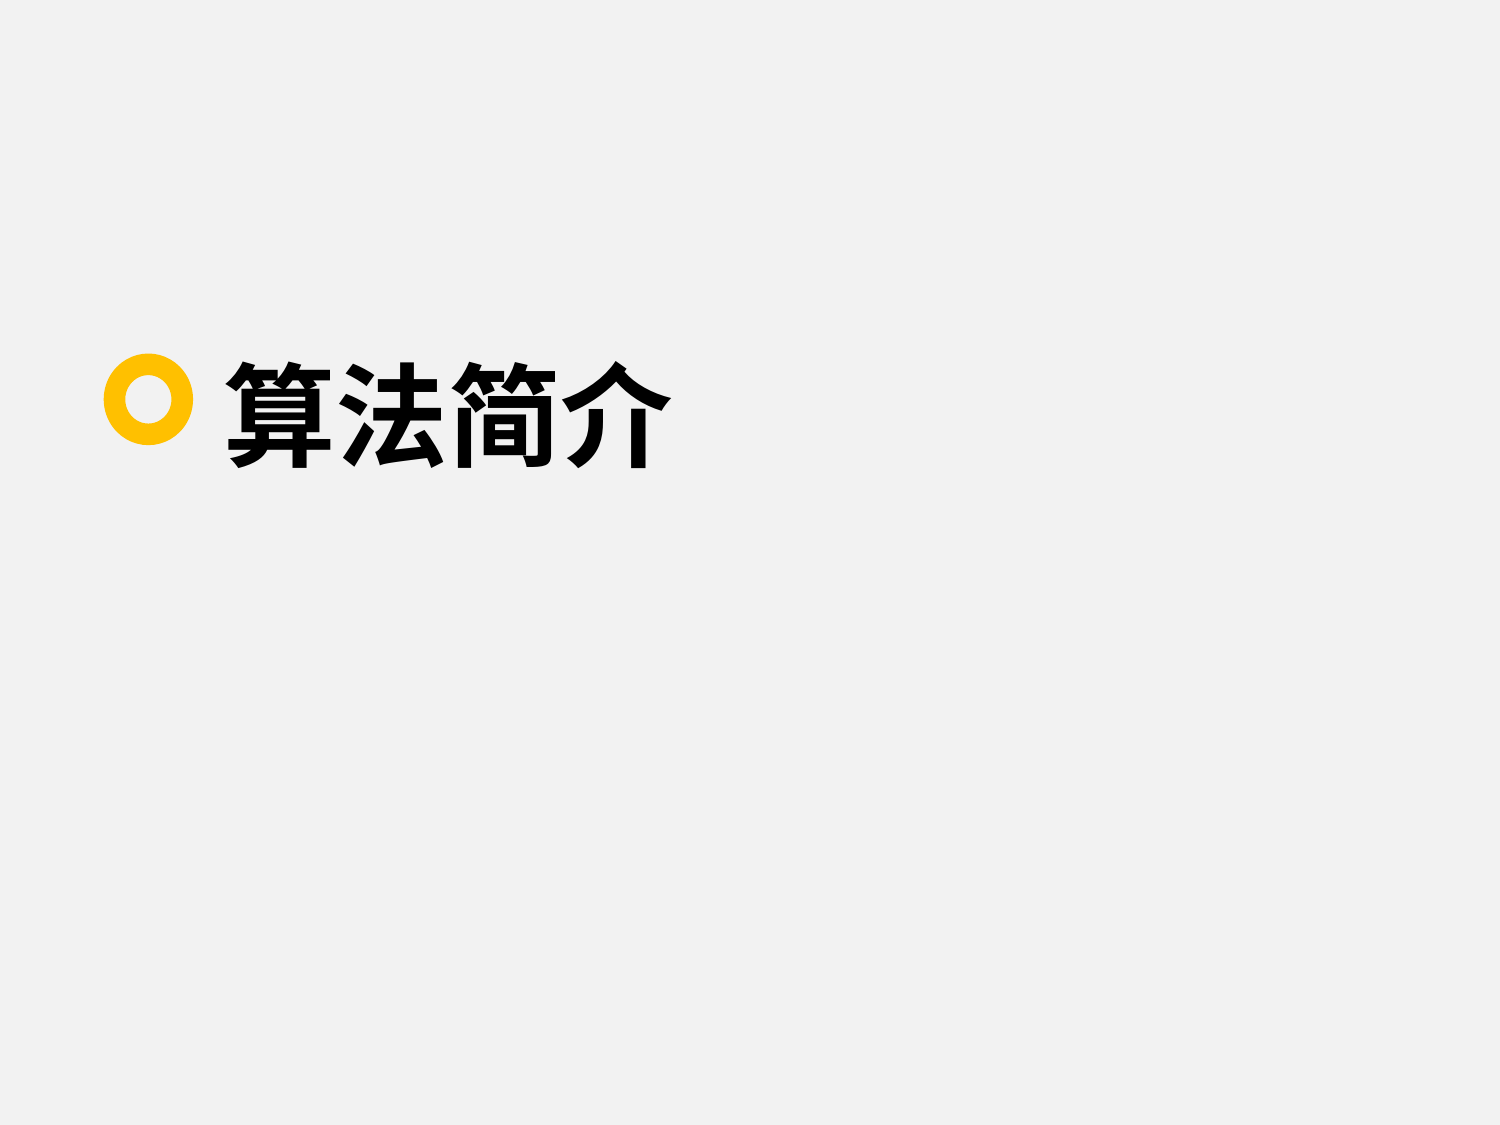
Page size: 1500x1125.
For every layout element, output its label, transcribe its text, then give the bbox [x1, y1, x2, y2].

title 算法简介 [208, 353, 1292, 626]
